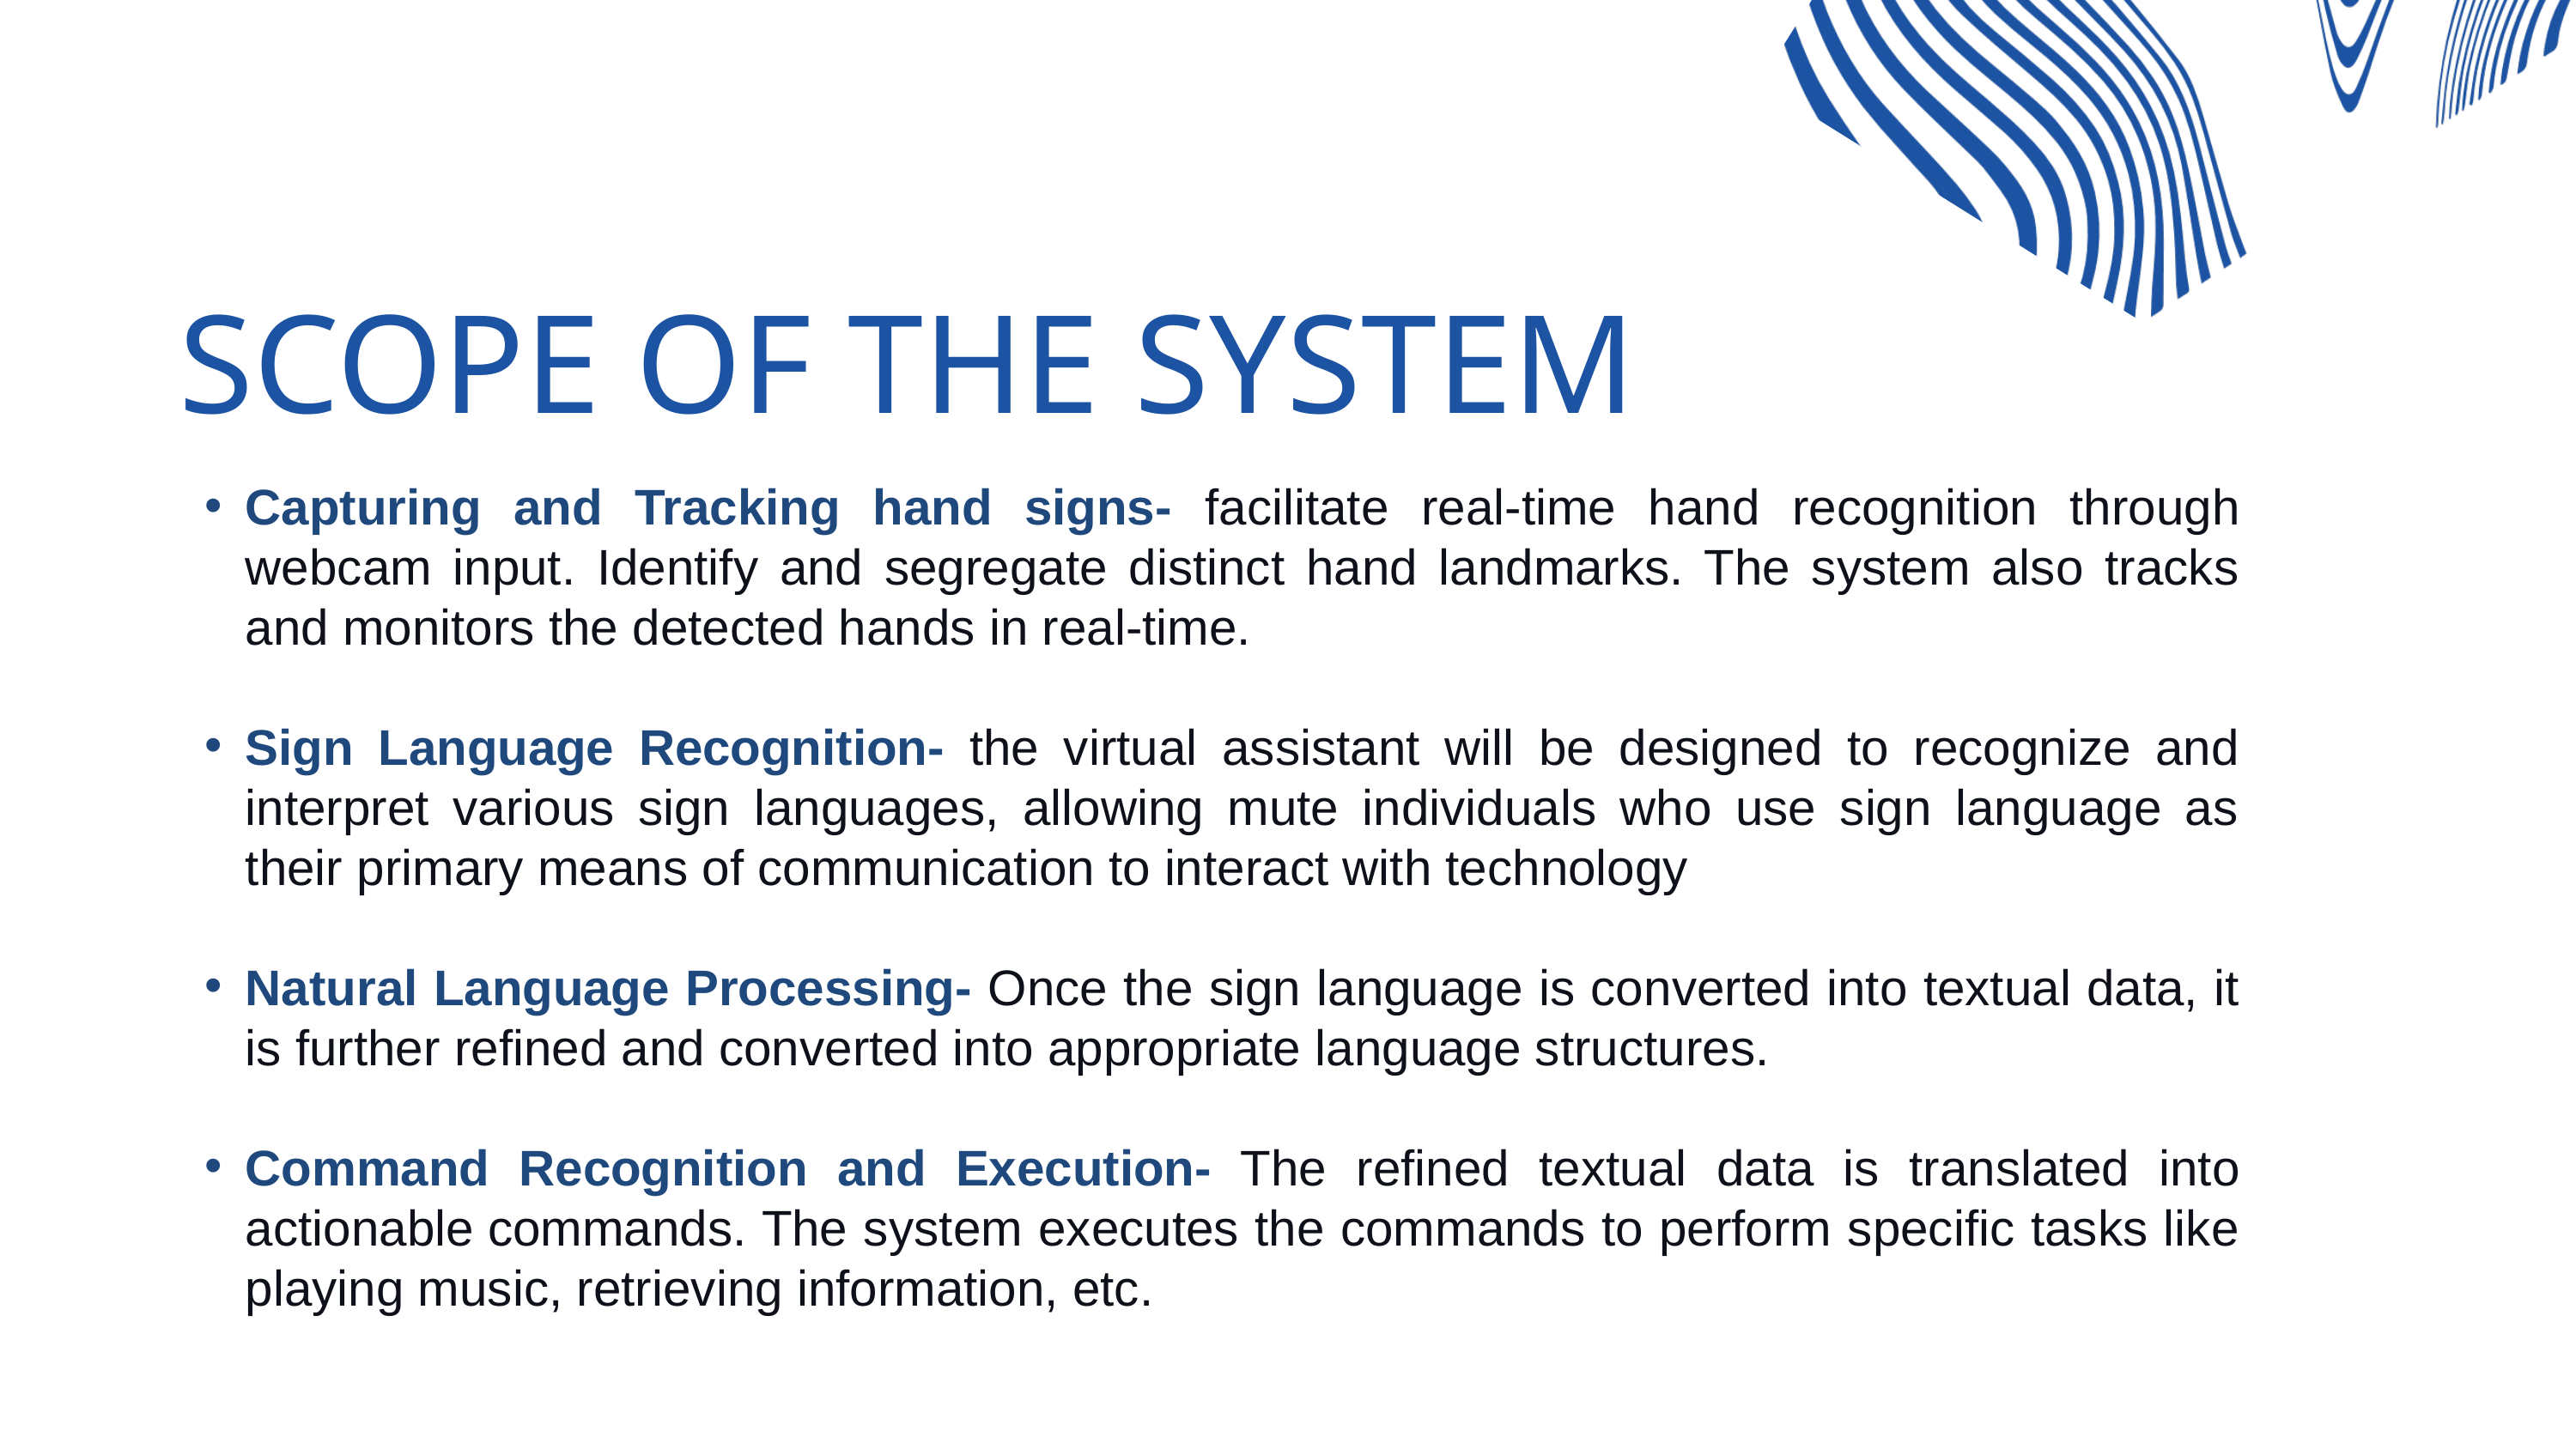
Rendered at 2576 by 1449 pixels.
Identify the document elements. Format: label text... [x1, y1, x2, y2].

text_box SCOPE OF THE SYSTEM [179, 279, 1859, 441]
text_box Capturing and Tracking hand signs- facilitate real-time hand recognition through webcam input. Identify and segregate distinct hand landmarks. The system also tracks and monitors the detected hands in real-time. Sign Language Recognition- the virtual assistant will be designed to recognize and interpret various sign languages, allowing mute individuals who use sign language as their primary means of communication to interact with technology Natural Language Processing- Once the sign language is converted into textual data, it is further refined and converted into appropriate language structures. Command Recognition and Execution- The refined textual data is translated into actionable commands. The system executes the commands to perform specific tasks like playing music, retrieving information, etc. [191, 468, 2255, 1383]
text_box [1759, 0, 2576, 516]
